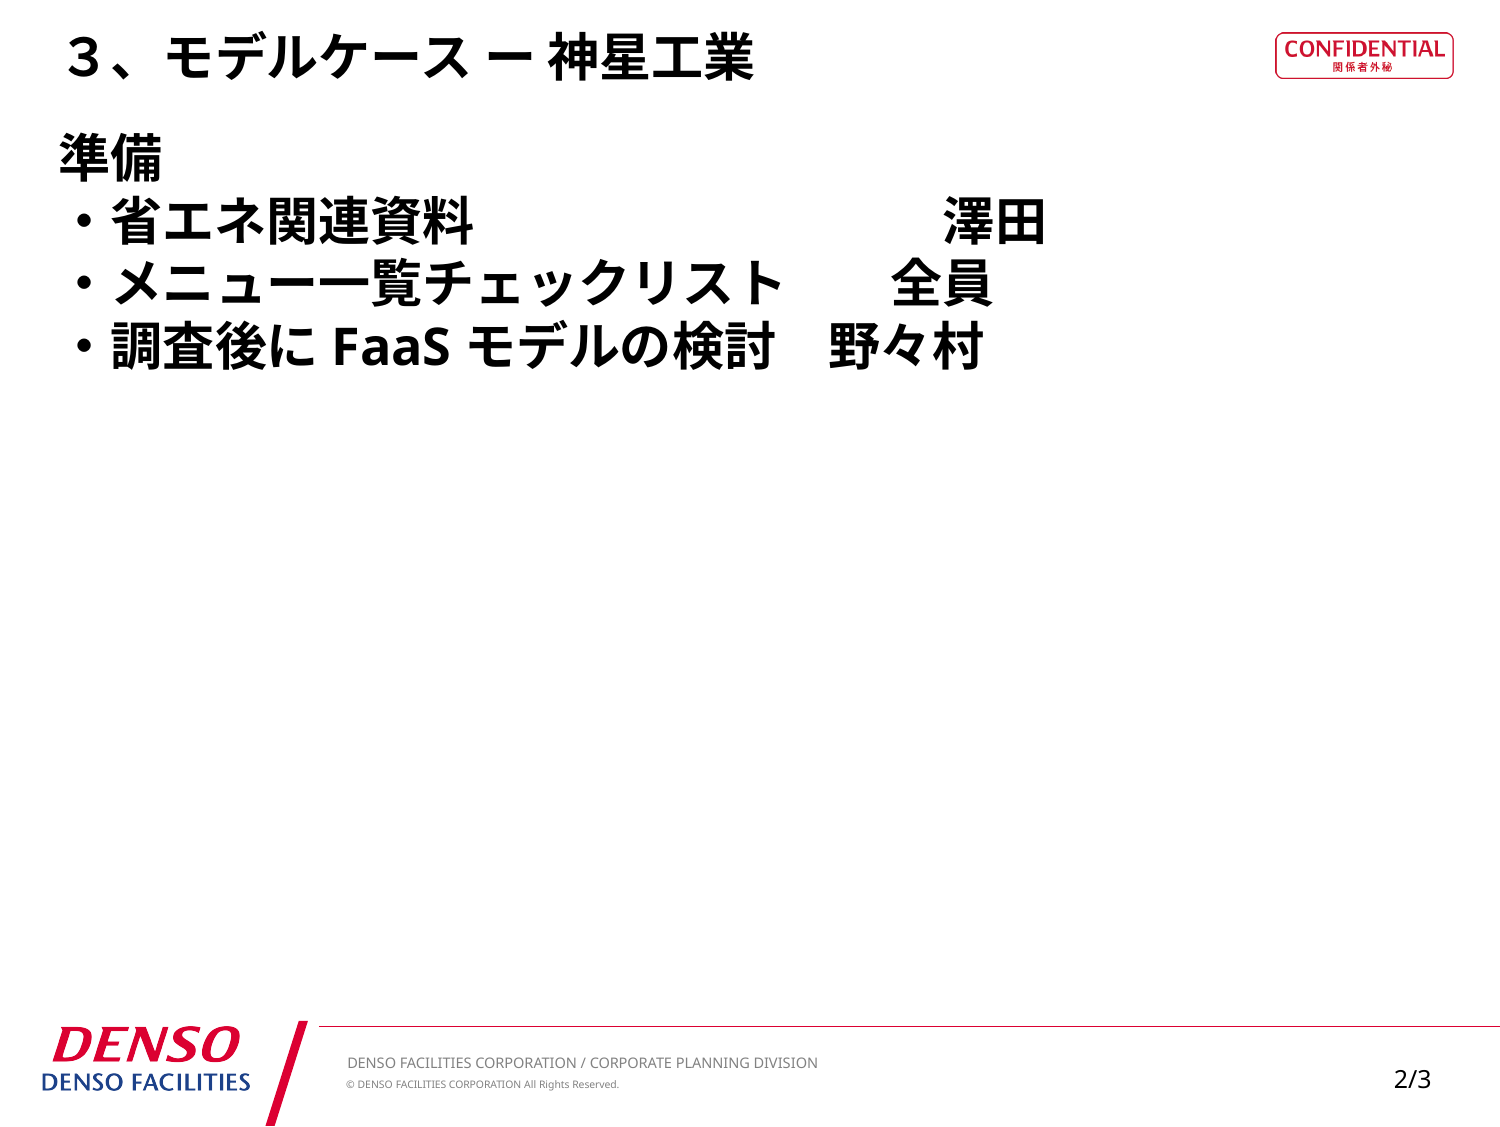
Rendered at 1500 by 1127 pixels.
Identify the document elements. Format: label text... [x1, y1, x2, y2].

text_box 2/3 [1365, 1055, 1460, 1101]
title ３、モデルケース ー 神星工業 [0, 24, 1500, 83]
picture [42, 1026, 250, 1091]
text_box 準備 ・省エネ関連資料 澤田 ・メニュー一覧チェックリスト 全員 ・調査後にFaaSモデルの検討 野々村 [0, 125, 1481, 933]
